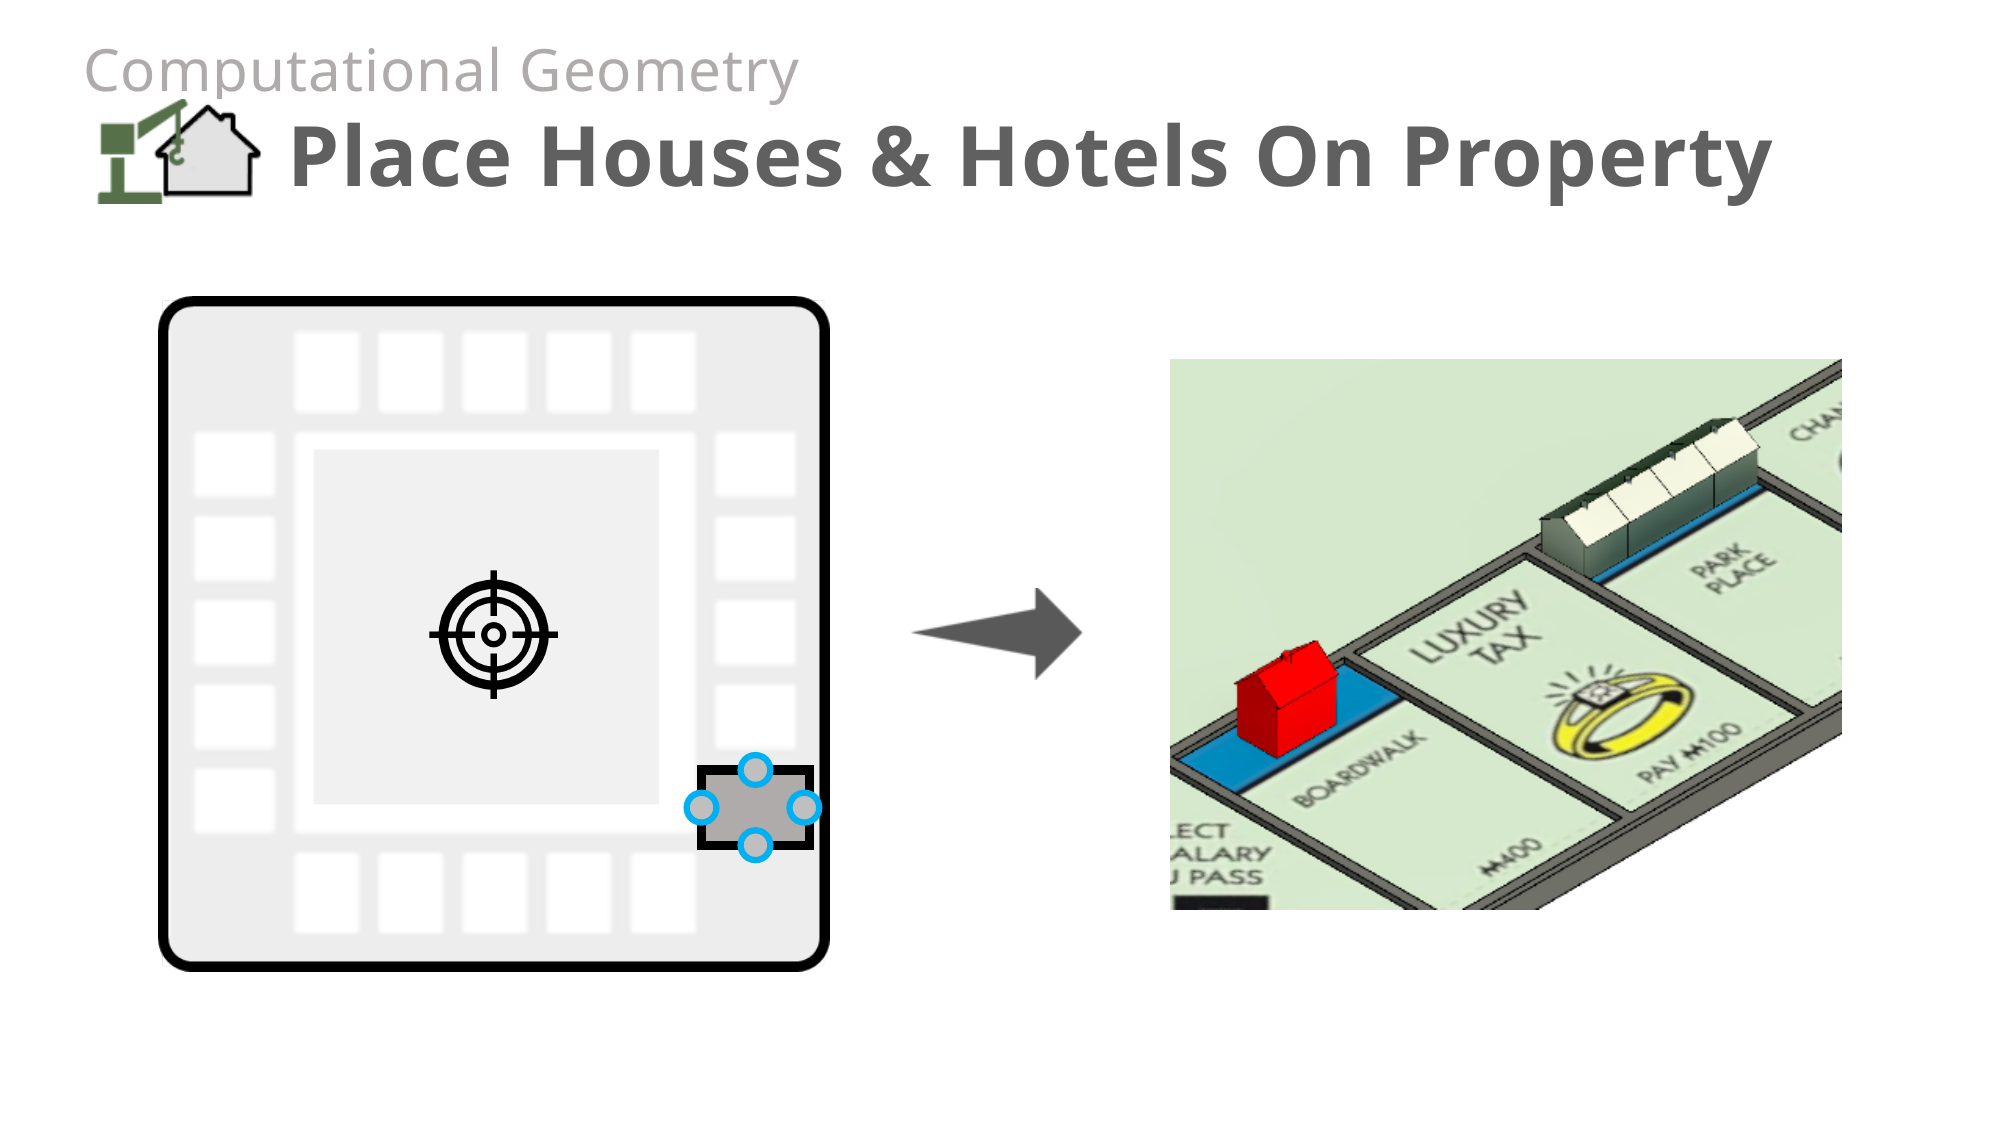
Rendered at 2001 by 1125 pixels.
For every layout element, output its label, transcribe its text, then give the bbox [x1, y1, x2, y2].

picture [95, 99, 267, 204]
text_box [158, 296, 830, 972]
text_box Computational Geometry Place Houses & Hotels On Property [19, 21, 2000, 211]
picture [909, 588, 1091, 680]
picture [1170, 359, 1842, 910]
